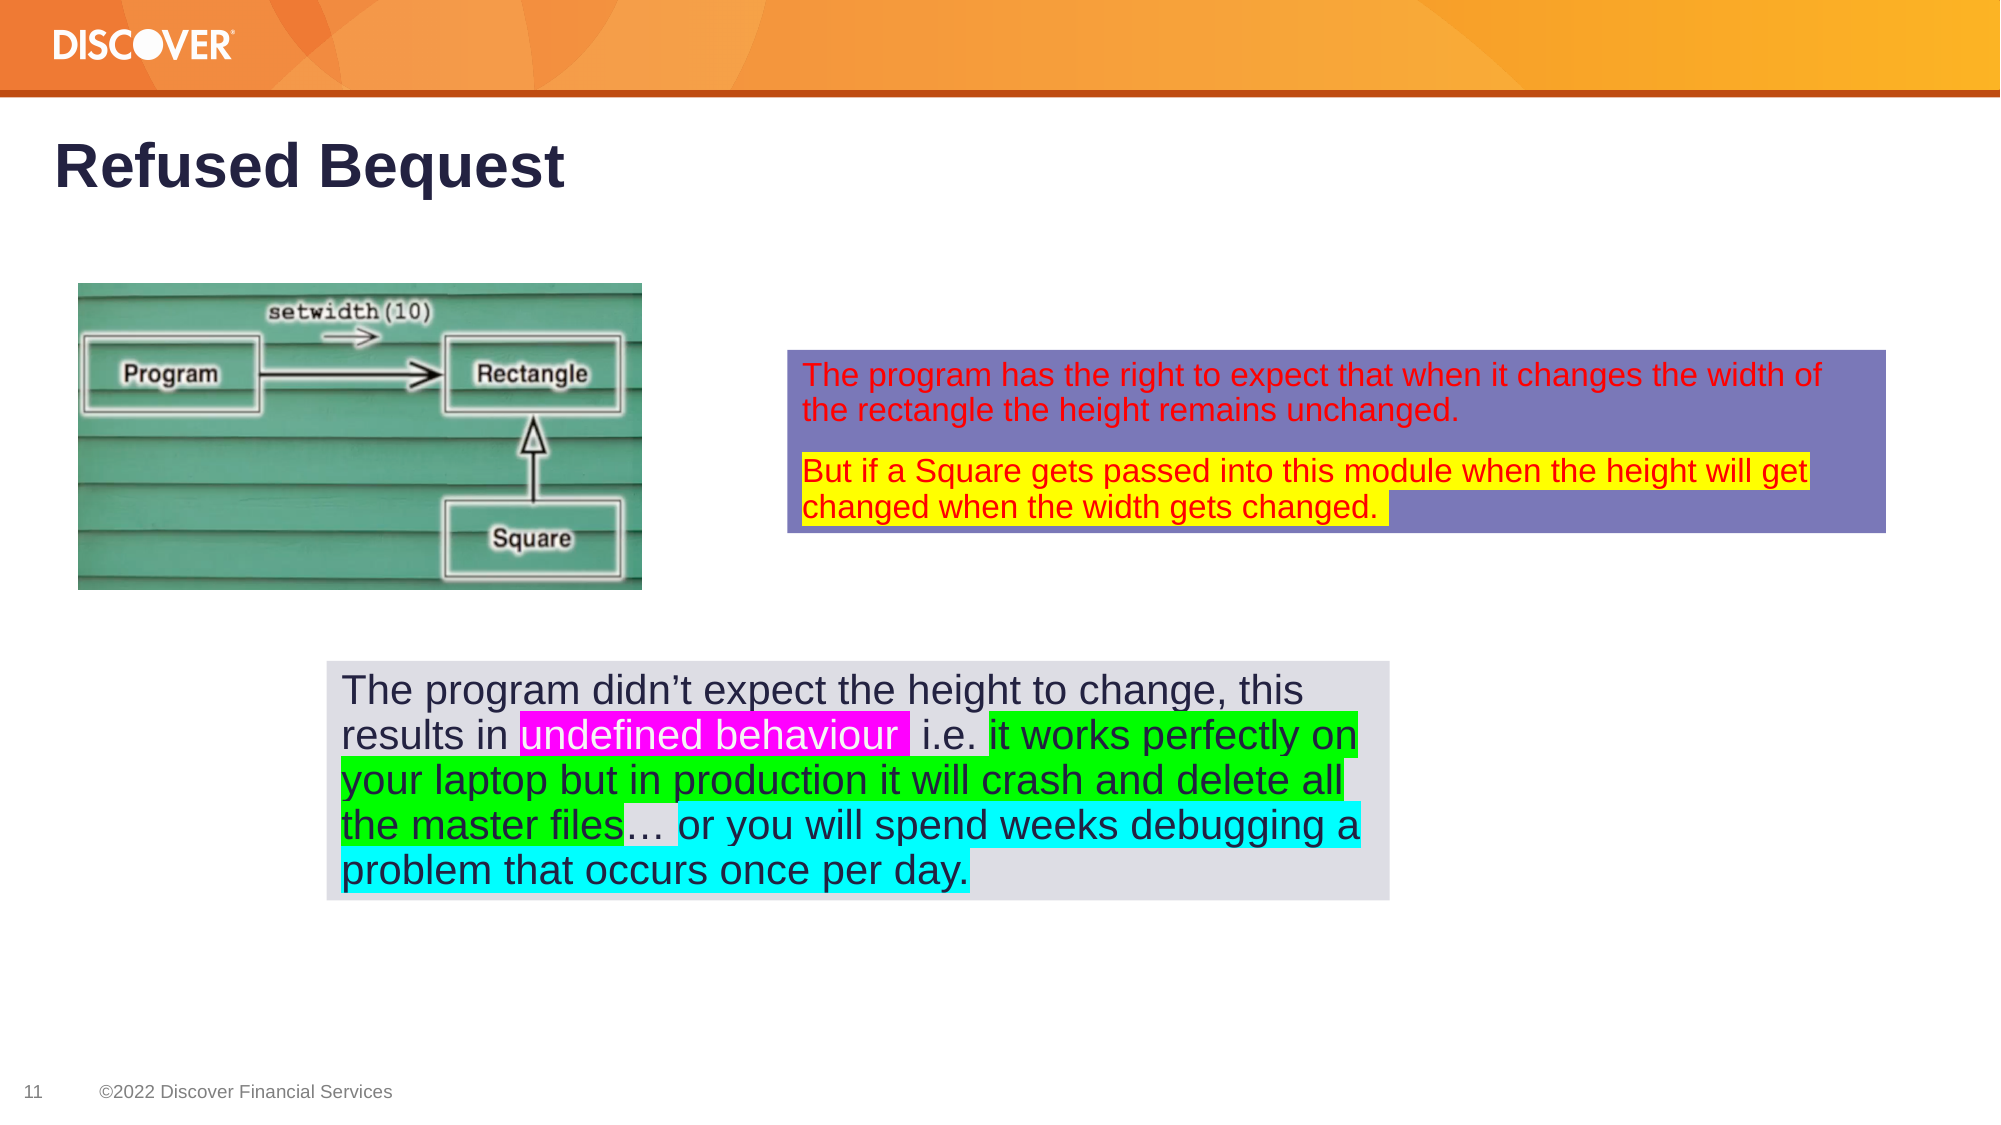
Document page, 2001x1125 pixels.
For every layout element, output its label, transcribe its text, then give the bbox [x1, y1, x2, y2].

picture [78, 283, 642, 590]
title Refused Bequest [54, 97, 1945, 225]
picture [0, 0, 1795, 90]
text_box The program has the right to expect that when it changes the width of the rectangle the height remains unchanged. But if a Square gets passed into this module when the height will get changed when the width gets changed. [787, 349, 1886, 534]
text_box The program didn’t expect the height to change, this results in undefined behaviour i.e. it works perfectly on your laptop but in production it will crash and delete all the master files… or you will spend weeks debugging a problem that occurs once per day. [326, 660, 1390, 901]
